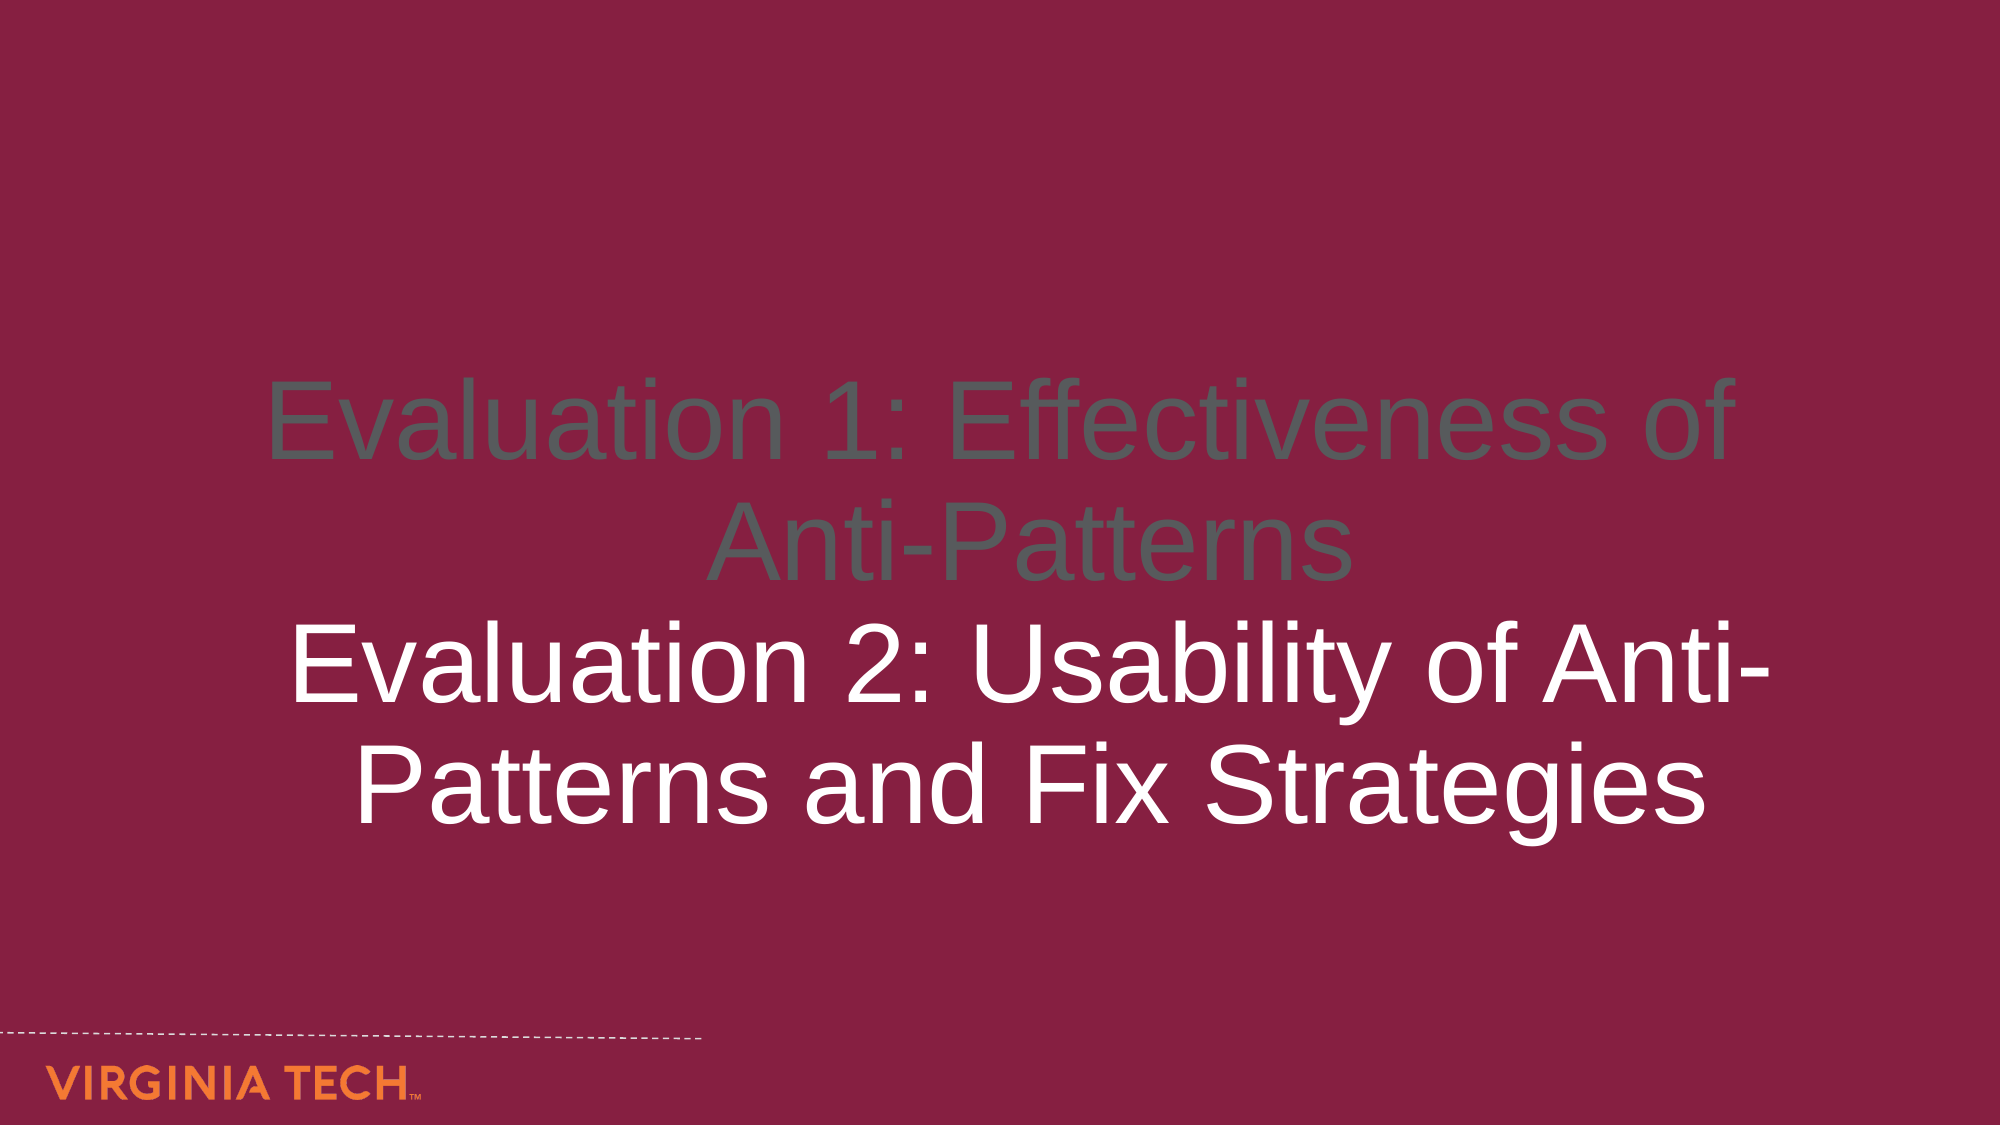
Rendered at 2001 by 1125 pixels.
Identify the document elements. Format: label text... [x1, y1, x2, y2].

picture [44, 1065, 421, 1100]
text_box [0, 1030, 706, 1039]
text_box Evaluation 1: Effectiveness of Anti-Patterns Evaluation 2: Usability of Anti-Patterns and Fix Strategies [162, 231, 1900, 856]
